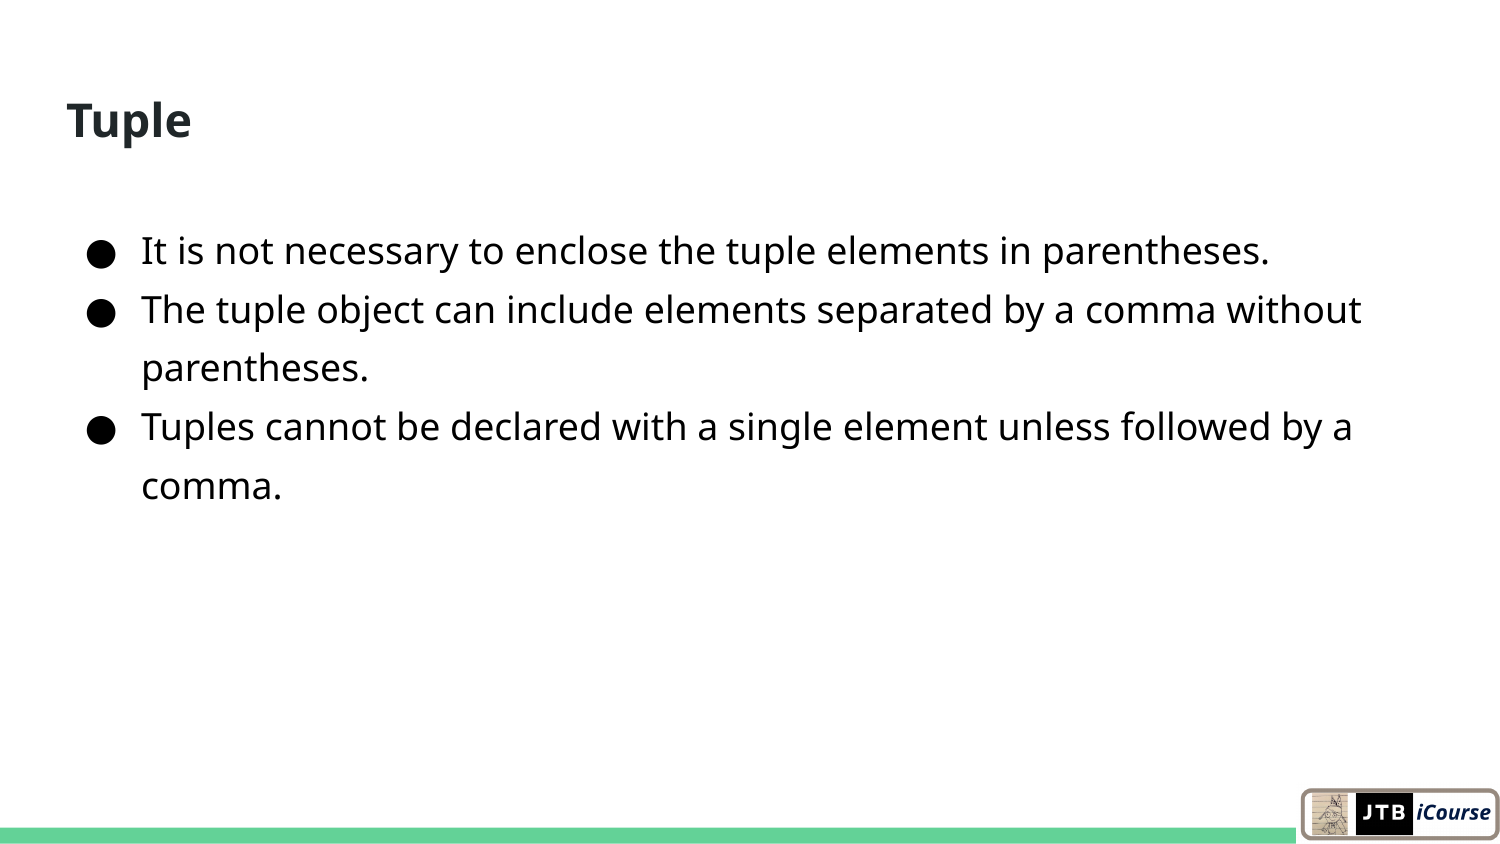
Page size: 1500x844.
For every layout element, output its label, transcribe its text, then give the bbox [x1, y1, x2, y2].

picture [1296, 782, 1500, 844]
list It is not necessary to enclose the tuple elements in parentheses. The tuple object can include elements separated by a comma without parentheses. Tuples cannot be declared with a single element unless followed by a comma. [51, 202, 1449, 746]
title Tuple [51, 72, 1449, 167]
